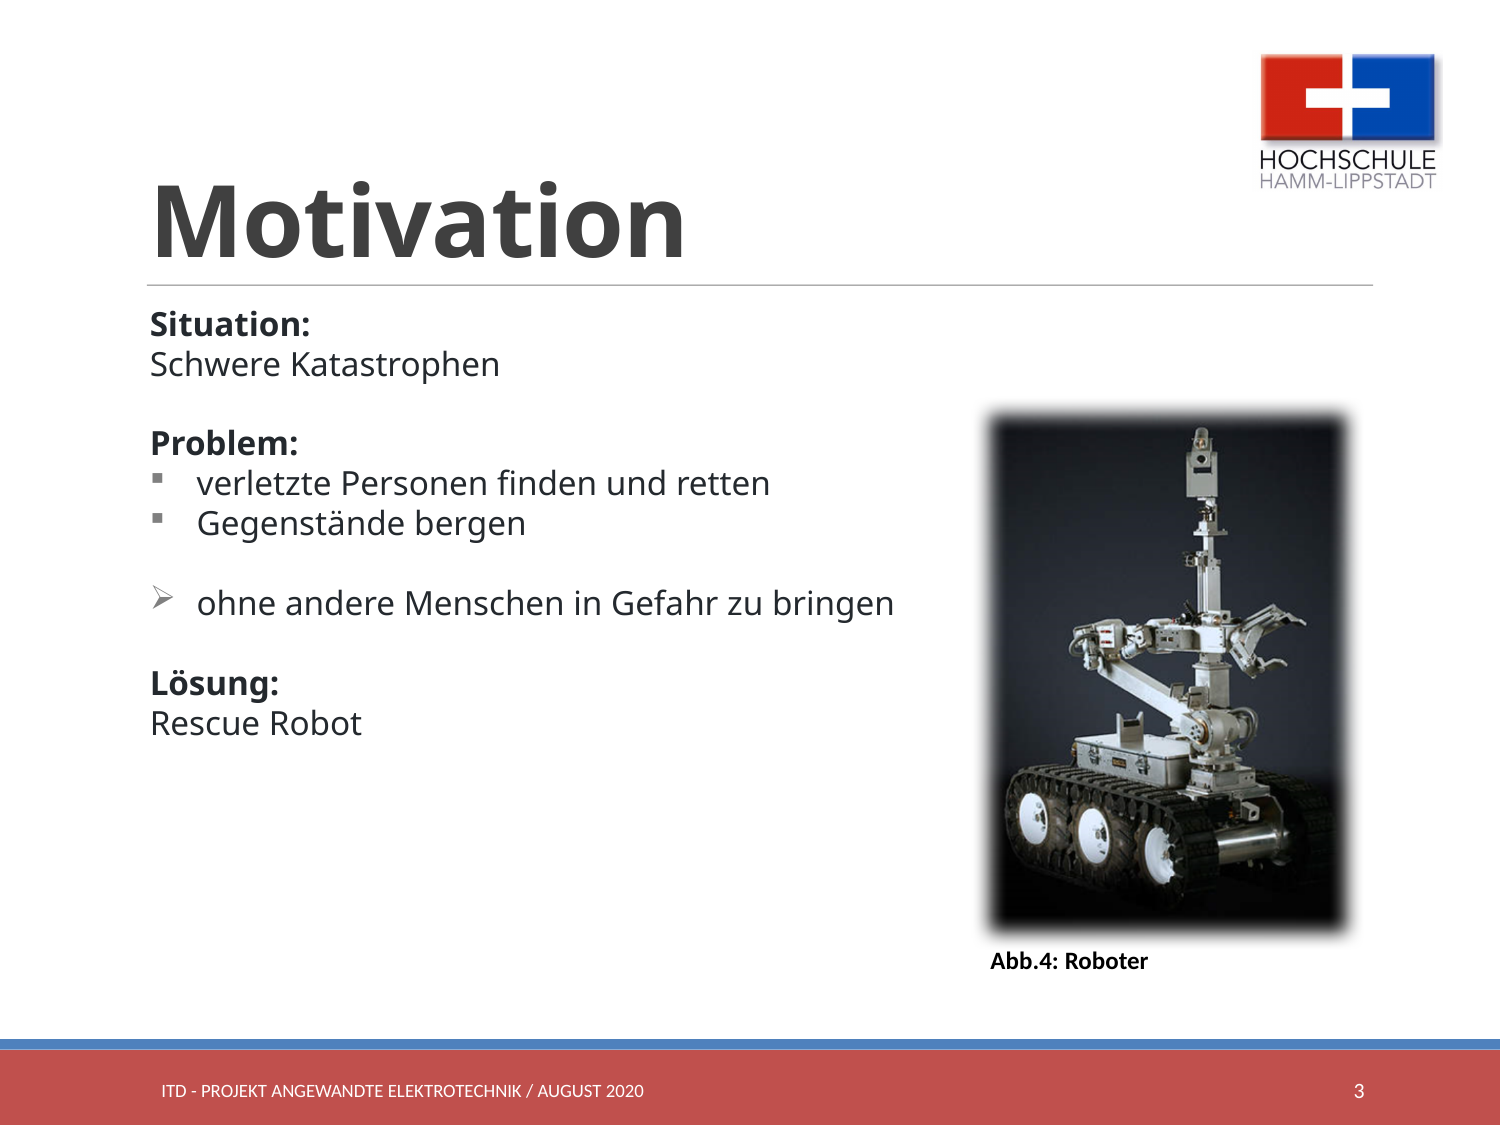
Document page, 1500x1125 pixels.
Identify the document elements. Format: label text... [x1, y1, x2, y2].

picture [1373, 50, 1443, 192]
text_box 3 [1218, 1059, 1380, 1120]
text_box Motivation [134, 47, 1373, 285]
text_box Situation: Schwere Katastrophen Problem: verletzte Personen finden und retten Gegenstände bergen ohne andere Menschen in Gefahr zu bringen Lösung: Rescue Robot [135, 295, 983, 790]
text_box Abb.4: Roboter [975, 959, 1164, 982]
text_box ITD - Projekt angewandte Elektrotechnik / August 2020 [105, 1059, 700, 1120]
picture [971, 396, 1366, 951]
